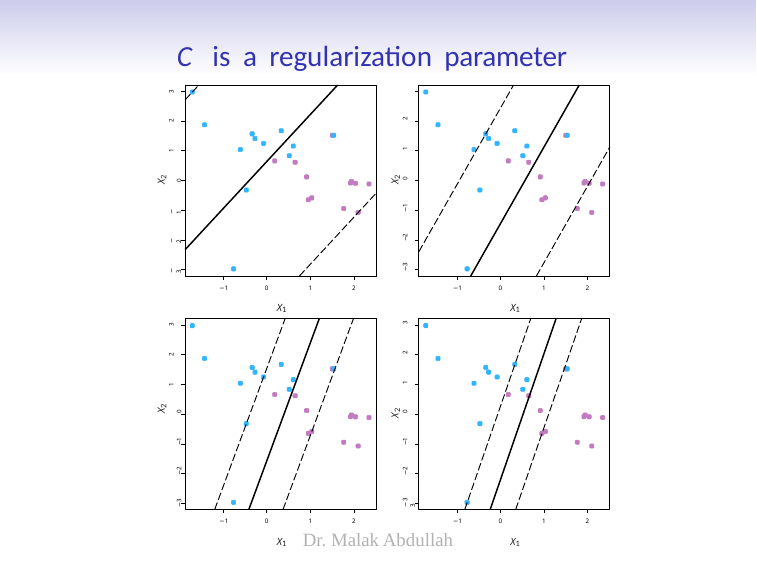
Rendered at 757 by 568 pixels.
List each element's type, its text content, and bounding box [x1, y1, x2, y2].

text_box −3 [167, 263, 176, 276]
text_box X2 [382, 401, 400, 421]
text_box C is a regularization parameter [174, 34, 582, 73]
text_box X1 [504, 293, 531, 316]
text_box X2 [382, 168, 400, 187]
text_box 2 [167, 350, 175, 359]
text_box X1 [504, 526, 531, 550]
text_box −3 −2 −1 0 1 2 3 −3 −2 −1 0 1 2 3 [401, 87, 412, 510]
text_box 1 [167, 146, 176, 155]
text_box X2 −3 −2 −1 0 [149, 401, 175, 510]
text_box 3 [167, 320, 176, 329]
text_box X2 0 [149, 168, 176, 187]
footer Dr. Malak Abdullah [257, 527, 500, 551]
text_box 3 [167, 87, 177, 96]
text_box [181, 317, 377, 514]
text_box 1 [167, 380, 175, 389]
picture [0, 0, 756, 74]
text_box X1 [270, 293, 297, 316]
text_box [414, 317, 611, 514]
text_box 2 [167, 117, 176, 125]
text_box −2 [167, 234, 176, 246]
text_box −1 [167, 204, 176, 217]
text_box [414, 84, 611, 281]
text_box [181, 84, 377, 281]
